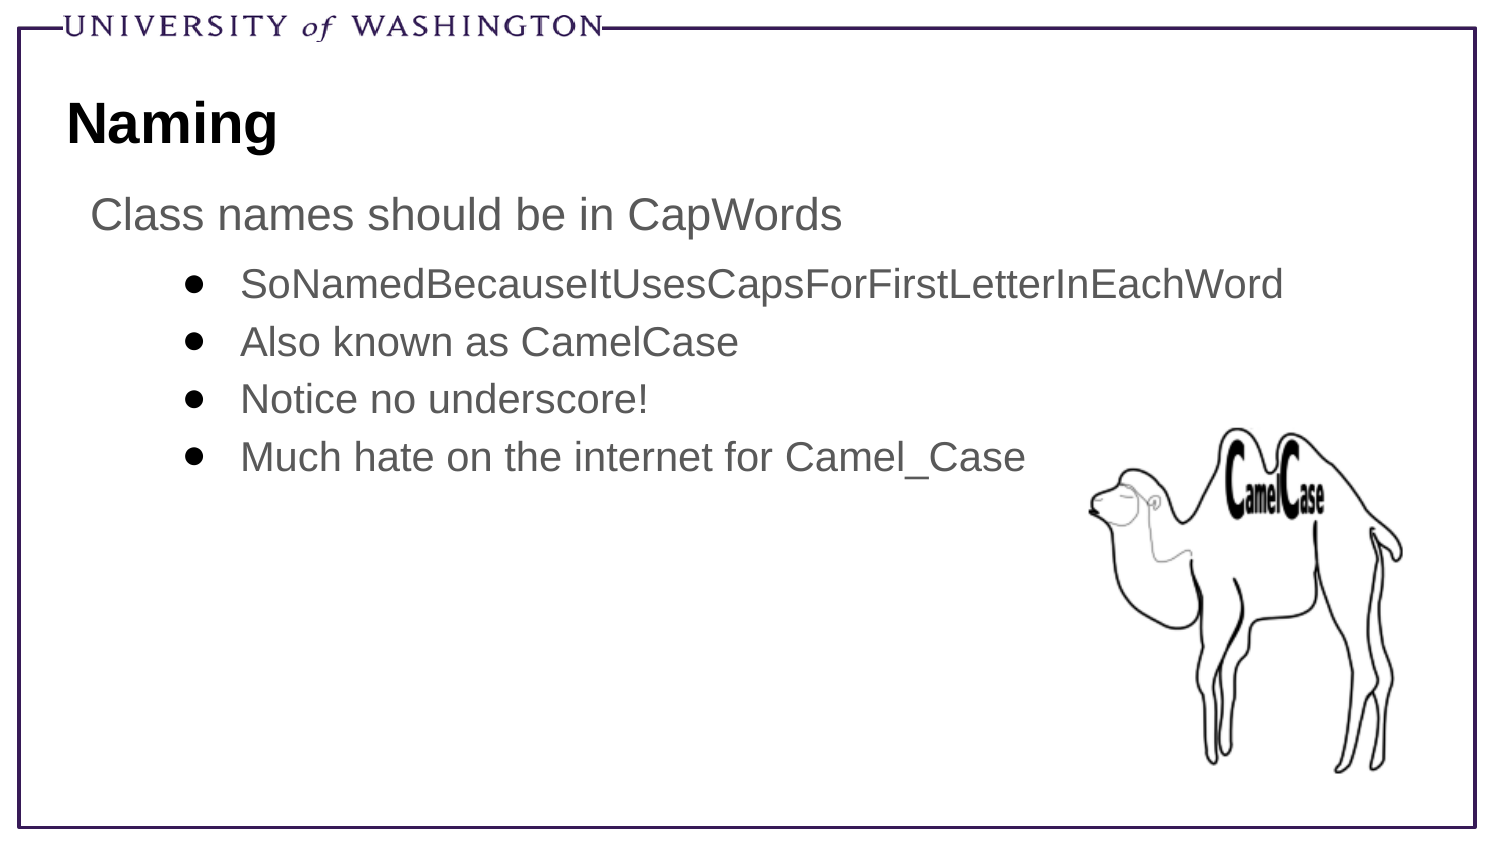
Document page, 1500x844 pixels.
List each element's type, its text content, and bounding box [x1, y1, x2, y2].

picture [15, 15, 1480, 830]
list Class names should be in CapWords SoNamedBecauseItUsesCapsForFirstLetterInEachWord Also known as CamelCase Notice no underscore! Much hate on the internet for Camel_Case [75, 168, 1425, 732]
title Naming [51, 72, 1449, 167]
